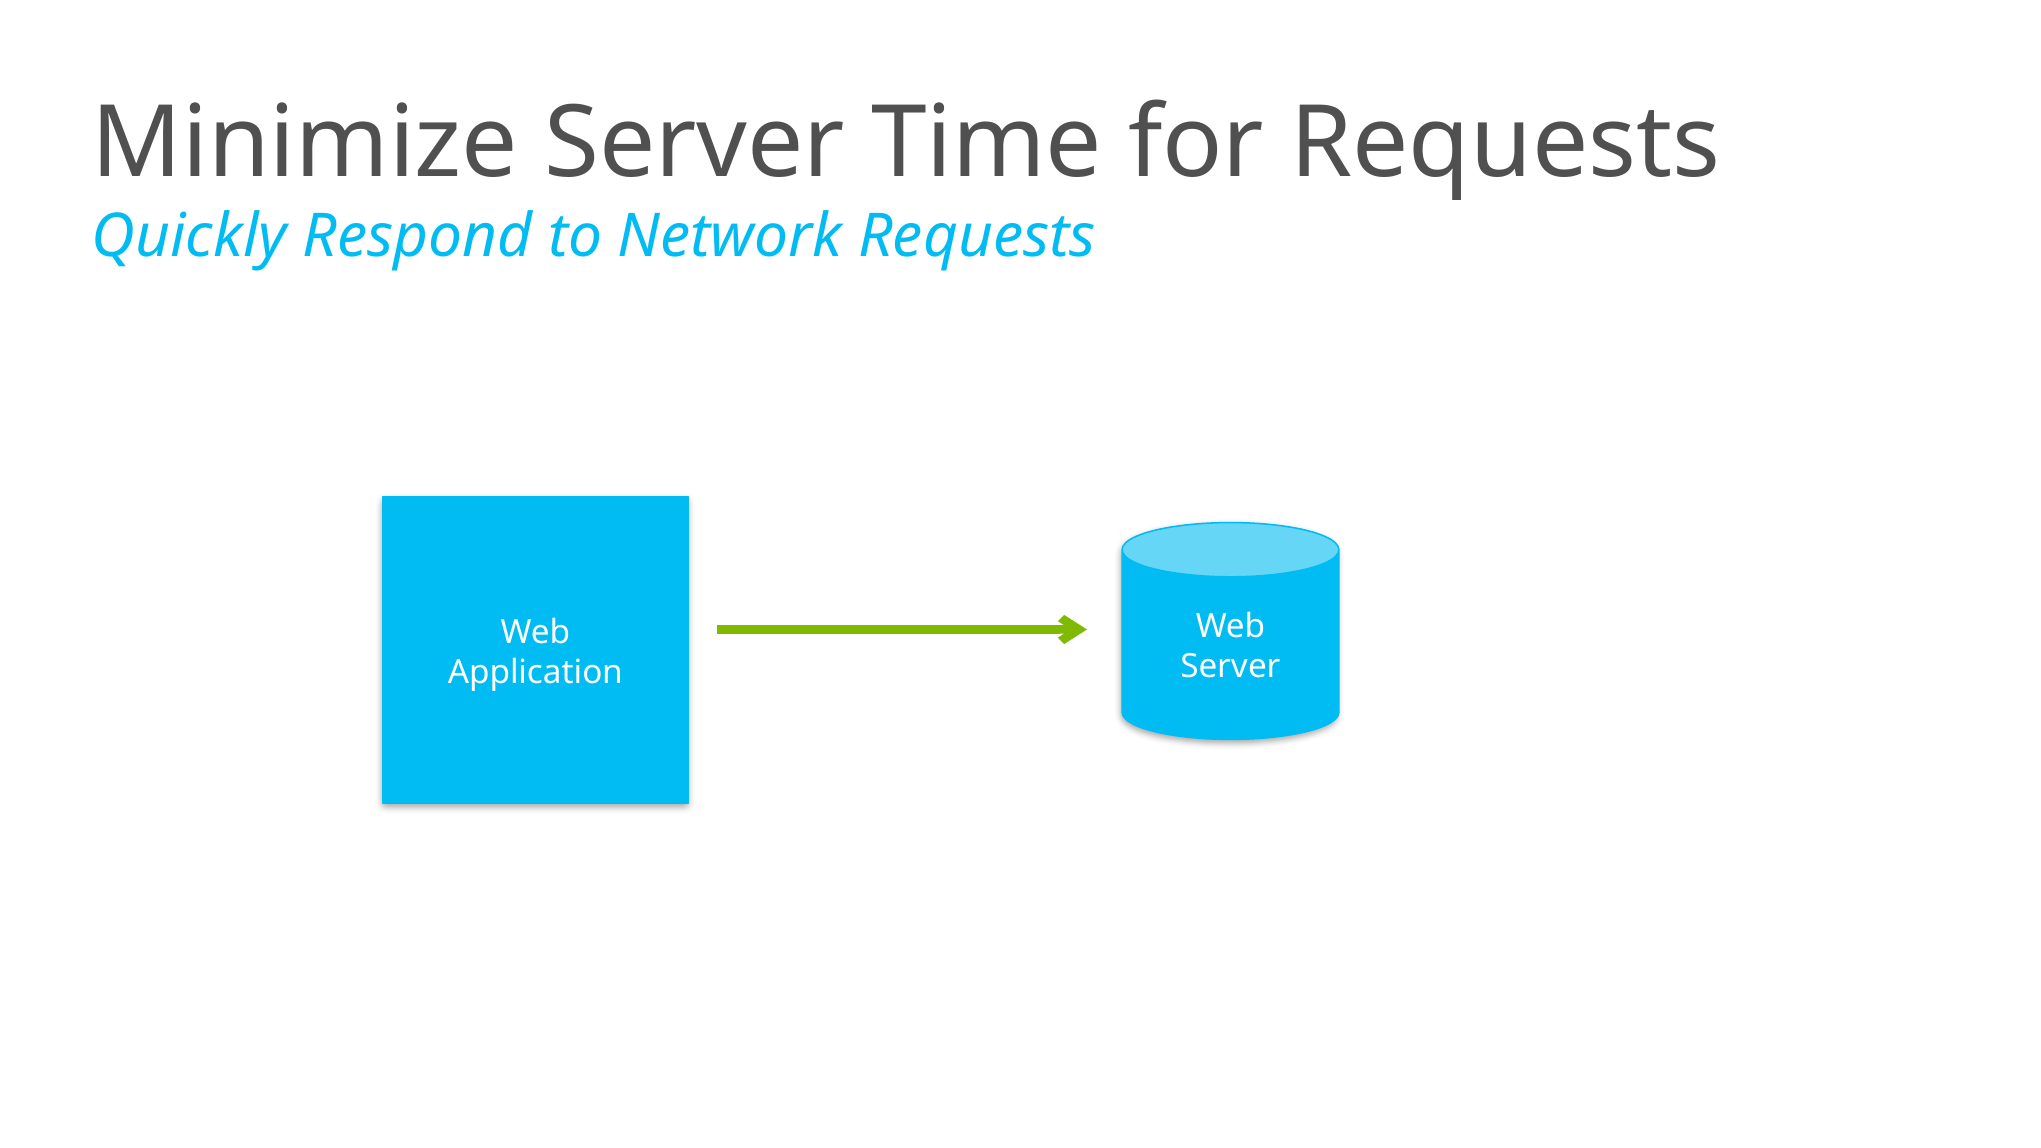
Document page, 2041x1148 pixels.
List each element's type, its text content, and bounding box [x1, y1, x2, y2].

text_box Web Application [382, 496, 689, 804]
title Minimize Server Time for Requests Quickly Respond to Network Requests [91, 76, 1928, 198]
text_box Web Server [1121, 521, 1340, 741]
